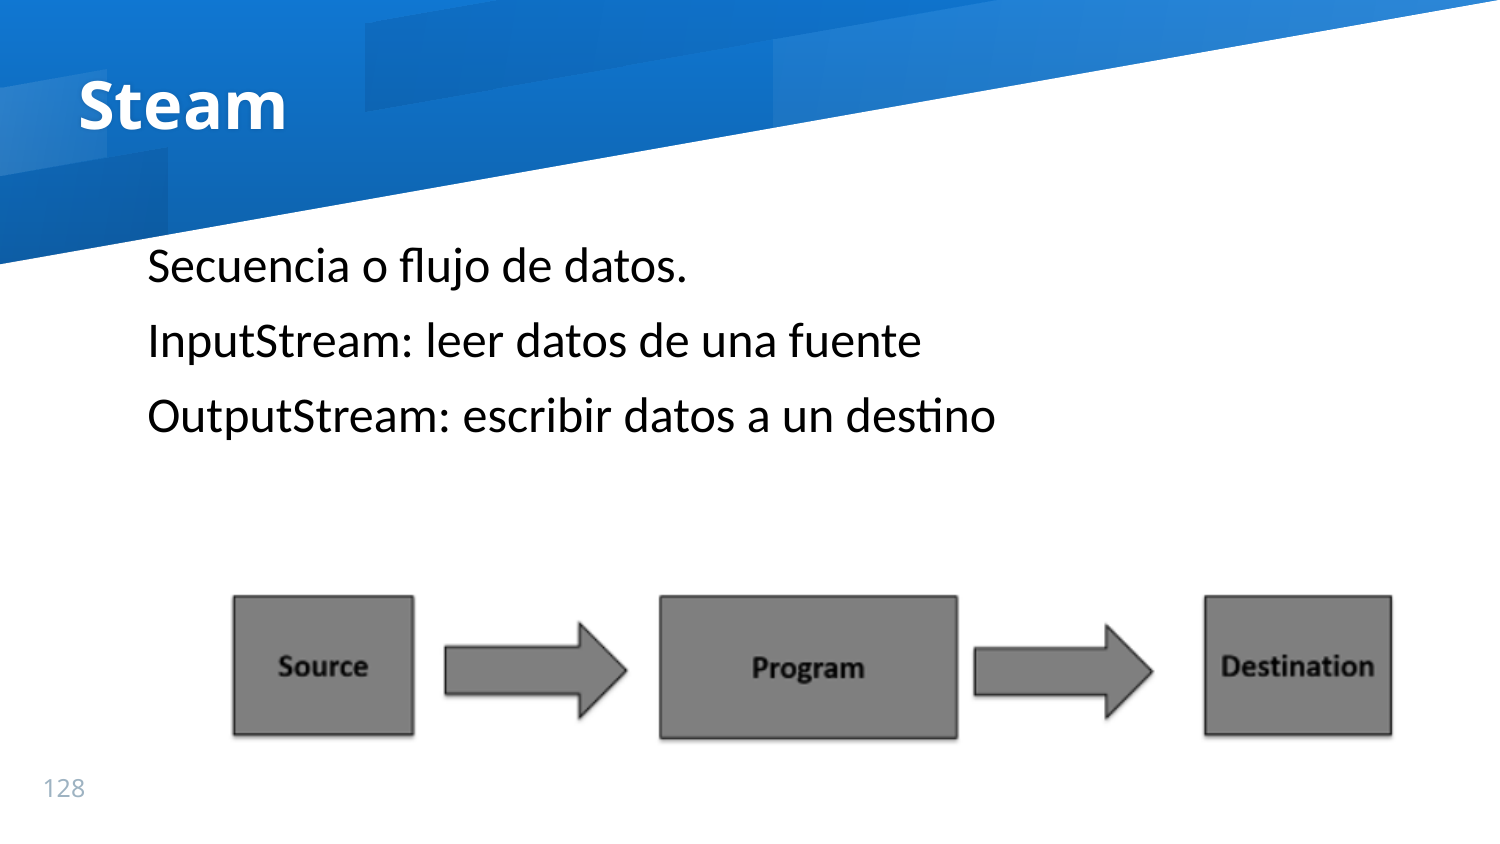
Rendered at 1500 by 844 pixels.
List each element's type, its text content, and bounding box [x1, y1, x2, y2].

title Steam [78, 21, 1136, 184]
picture [220, 567, 1398, 761]
text_box Secuencia o flujo de datos. InputStream: leer datos de una fuente OutputStream: escribir datos a un destino [103, 224, 1397, 547]
slide_number 128 [42, 766, 122, 807]
